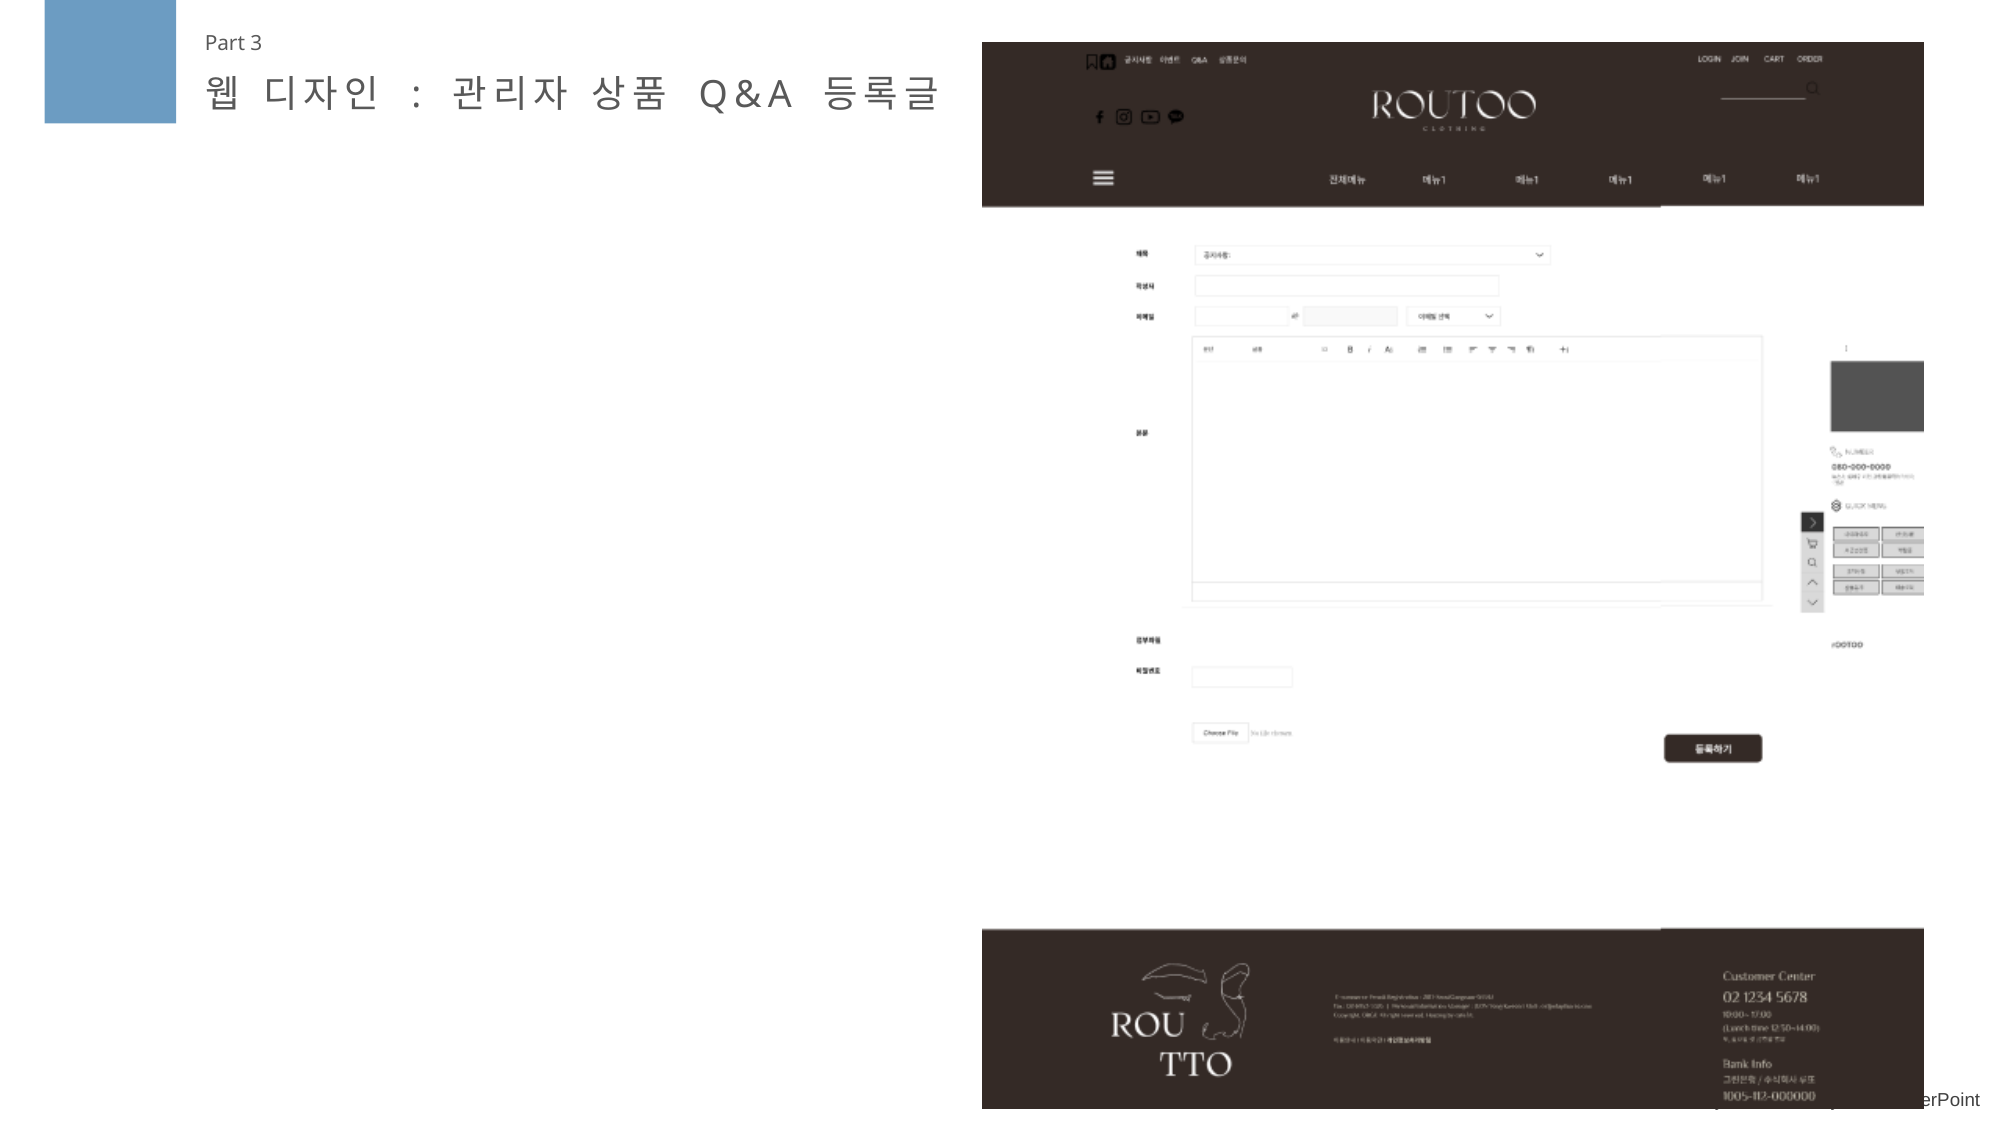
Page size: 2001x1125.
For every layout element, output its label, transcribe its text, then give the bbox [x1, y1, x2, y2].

text_box 웹 디자인 : 관리자 상품 Q&A 등록글 [190, 62, 954, 123]
text_box [44, 0, 177, 124]
text_box Part 3 [189, 22, 277, 63]
picture [982, 42, 1924, 1109]
